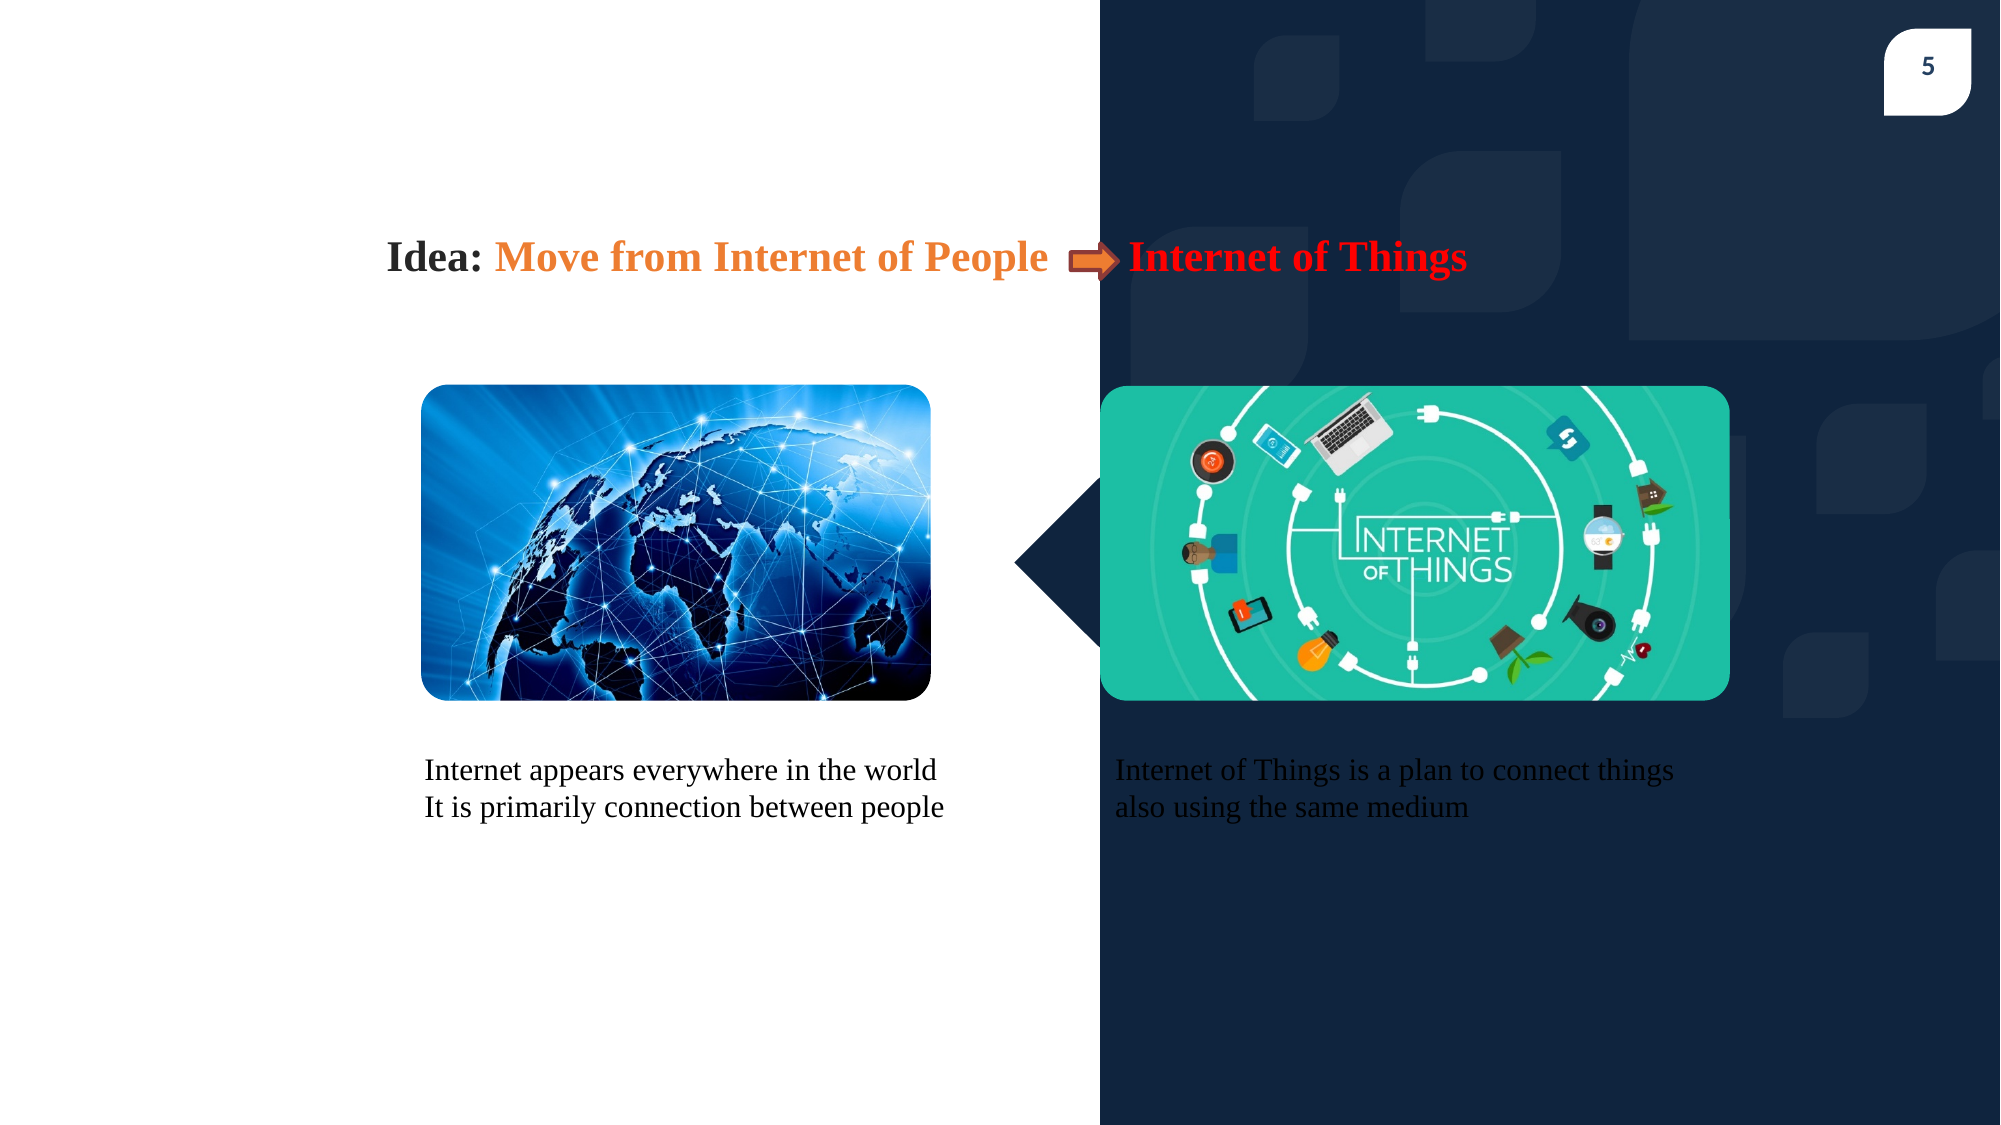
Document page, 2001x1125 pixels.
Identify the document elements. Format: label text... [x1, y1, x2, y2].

title Idea: Move from Internet of People 🡪 Internet of Things [371, 201, 1750, 314]
picture [421, 384, 931, 701]
text_box Internet of Things is a plan to connect things also using the same medium [1100, 741, 1745, 832]
text_box [1070, 243, 1119, 279]
text_box Internet appears everywhere in the world It is primarily connection between people [409, 741, 1100, 832]
picture [675, 425, 683, 430]
picture [1100, 385, 1730, 701]
